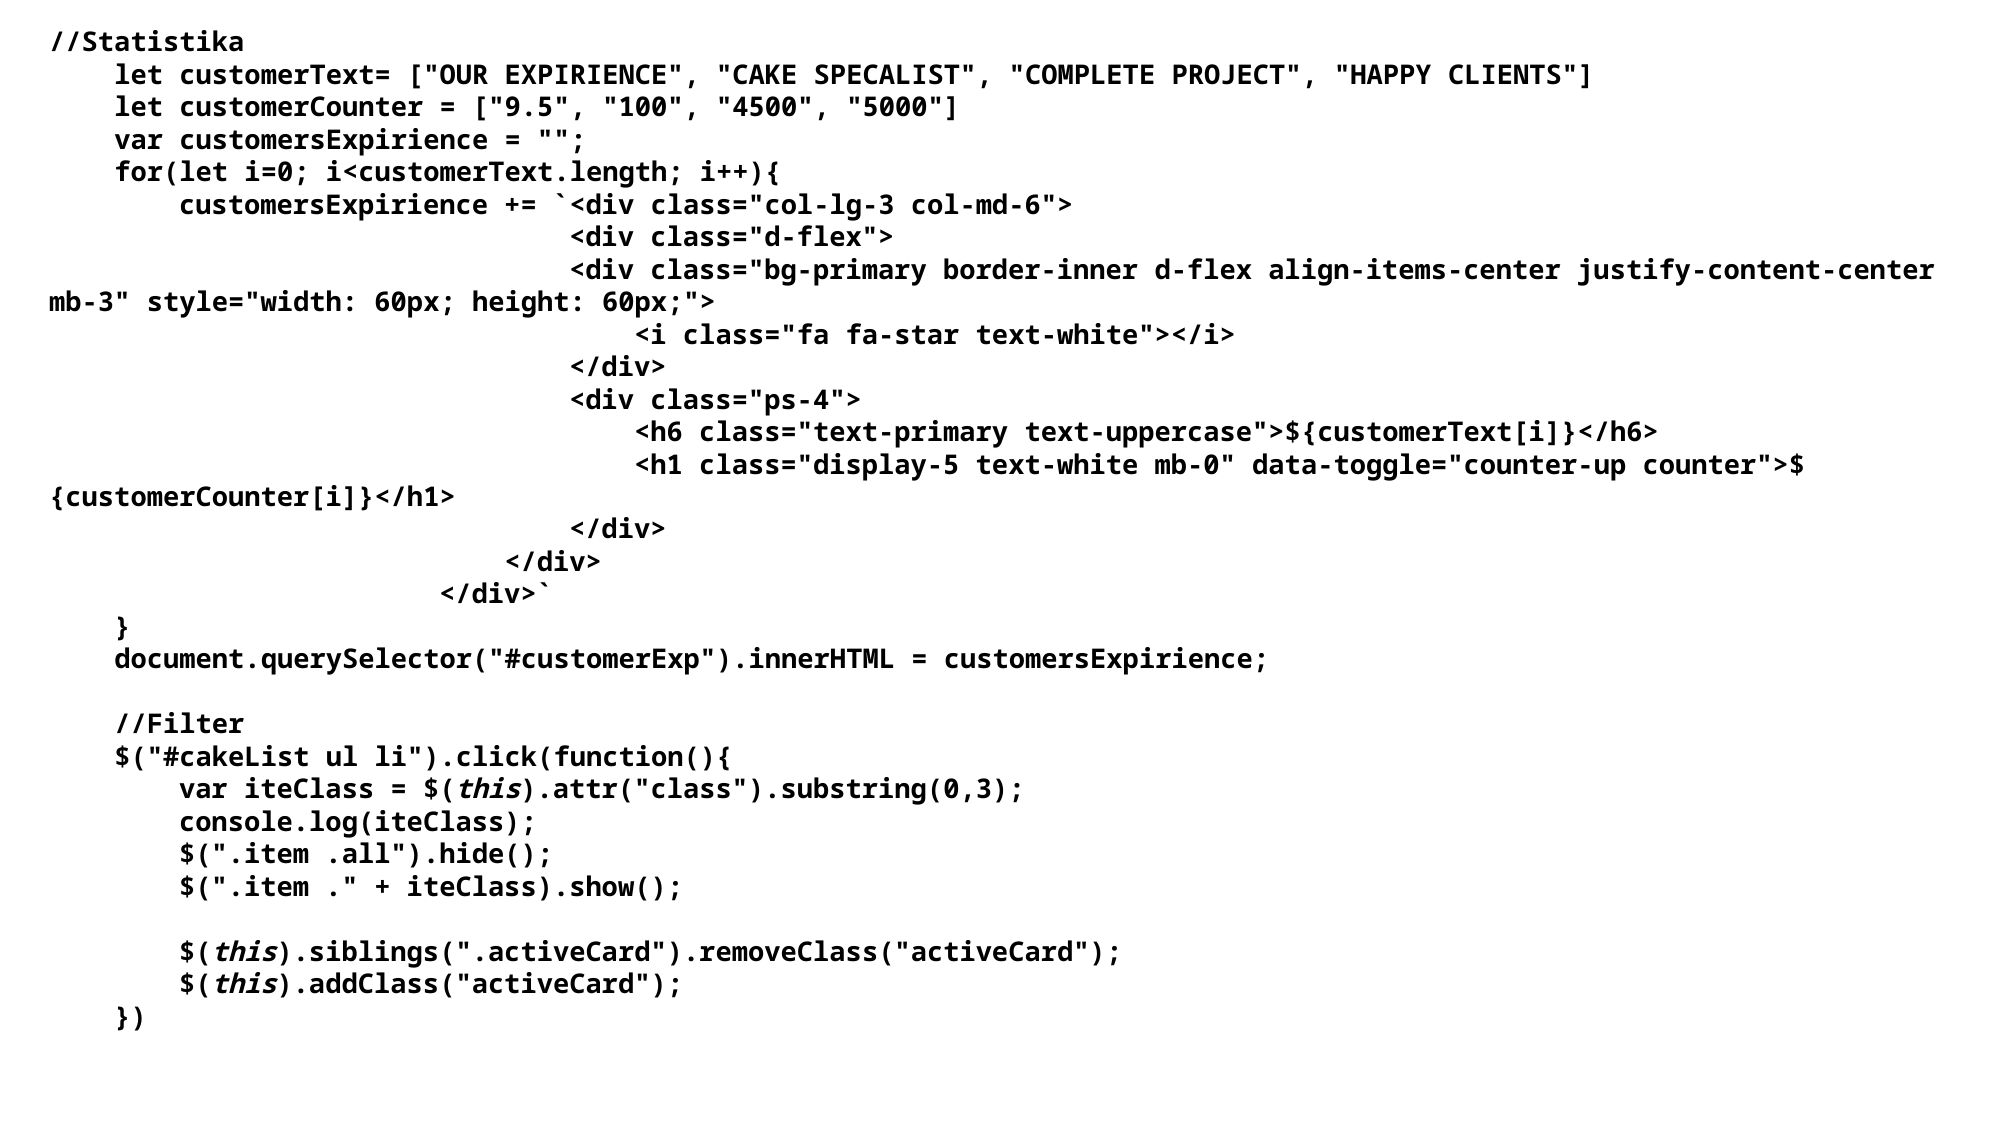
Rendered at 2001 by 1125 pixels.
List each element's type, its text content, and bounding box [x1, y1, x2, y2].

text_box //Statistika let customerText= ["OUR EXPIRIENCE", "CAKE SPECALIST", "COMPLETE PROJECT", "HAPPY CLIENTS"] let customerCounter = ["9.5", "100", "4500", "5000"] var customersExpirience = ""; for(let i=0; i<customerText.length; i++){ customersExpirience += `<div class="col-lg-3 col-md-6"> <div class="d-flex"> <div class="bg-primary border-inner d-flex align-items-center justify-content-center mb-3" style="width: 60px; height: 60px;"> <i class="fa fa-star text-white"></i> </div> <div class="ps-4"> <h6 class="text-primary text-uppercase">${customerText[i]}</h6> <h1 class="display-5 text-white mb-0" data-toggle="counter-up counter">${customerCounter[i]}</h1> </div> </div> </div>` } document.querySelector("#customerExp").innerHTML = customersExpirience; //Filter $("#cakeList ul li").click(function(){ var iteClass = $(this).attr("class").substring(0,3); console.log(iteClass); $(".item .all").hide(); $(".item ." + iteClass).show(); $(this).siblings(".activeCard").removeClass("activeCard"); $(this).addClass("activeCard"); }) [34, 17, 1977, 1072]
